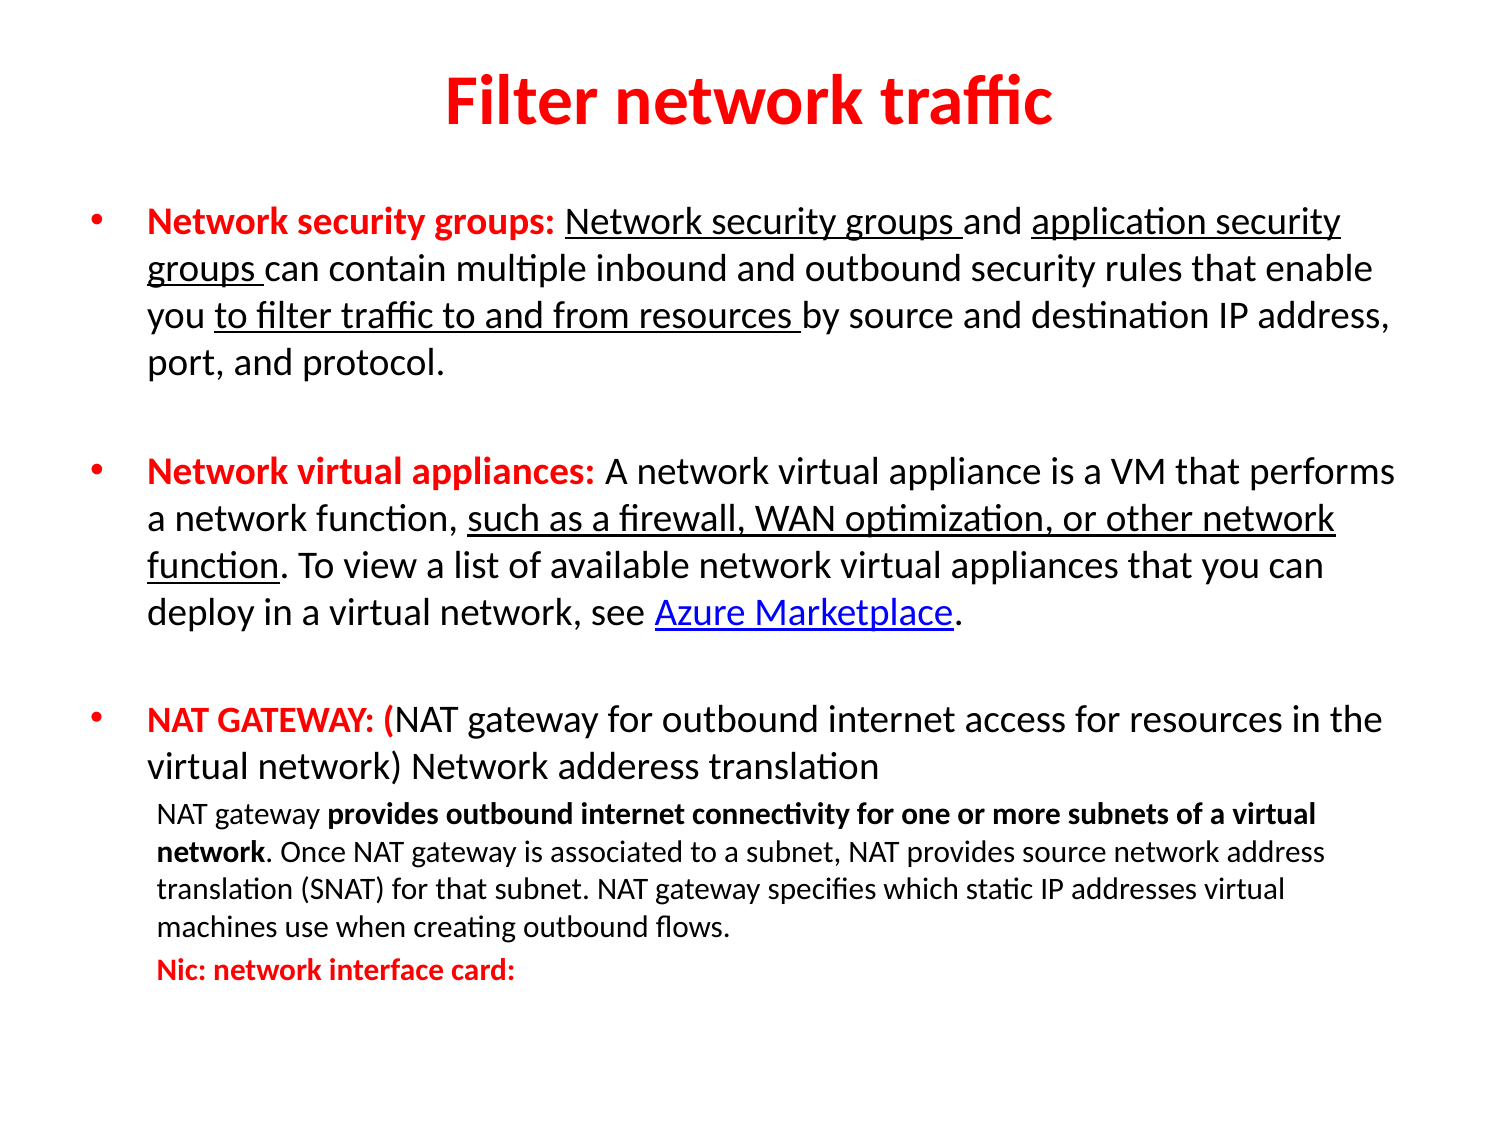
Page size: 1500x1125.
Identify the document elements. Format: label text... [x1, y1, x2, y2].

title Filter network traffic [75, 45, 1425, 187]
list Network security groups: Network security groups and application security groups can contain multiple inbound and outbound security rules that enable you to filter traffic to and from resources by source and destination IP address, port, and protocol. Network virtual appliances: A network virtual appliance is a VM that performs a network function, such as a firewall, WAN optimization, or other network function. To view a list of available network virtual appliances that you can deploy in a virtual network, see Azure Marketplace. NAT GATEWAY: (NAT gateway for outbound internet access for resources in the virtual network) Network adderess translation NAT gateway provides outbound internet connectivity for one or more subnets of a virtual network. Once NAT gateway is associated to a subnet, NAT provides source network address translation (SNAT) for that subnet. NAT gateway specifies which static IP addresses virtual machines use when creating outbound flows. Nic: network interface card: [75, 187, 1425, 1005]
